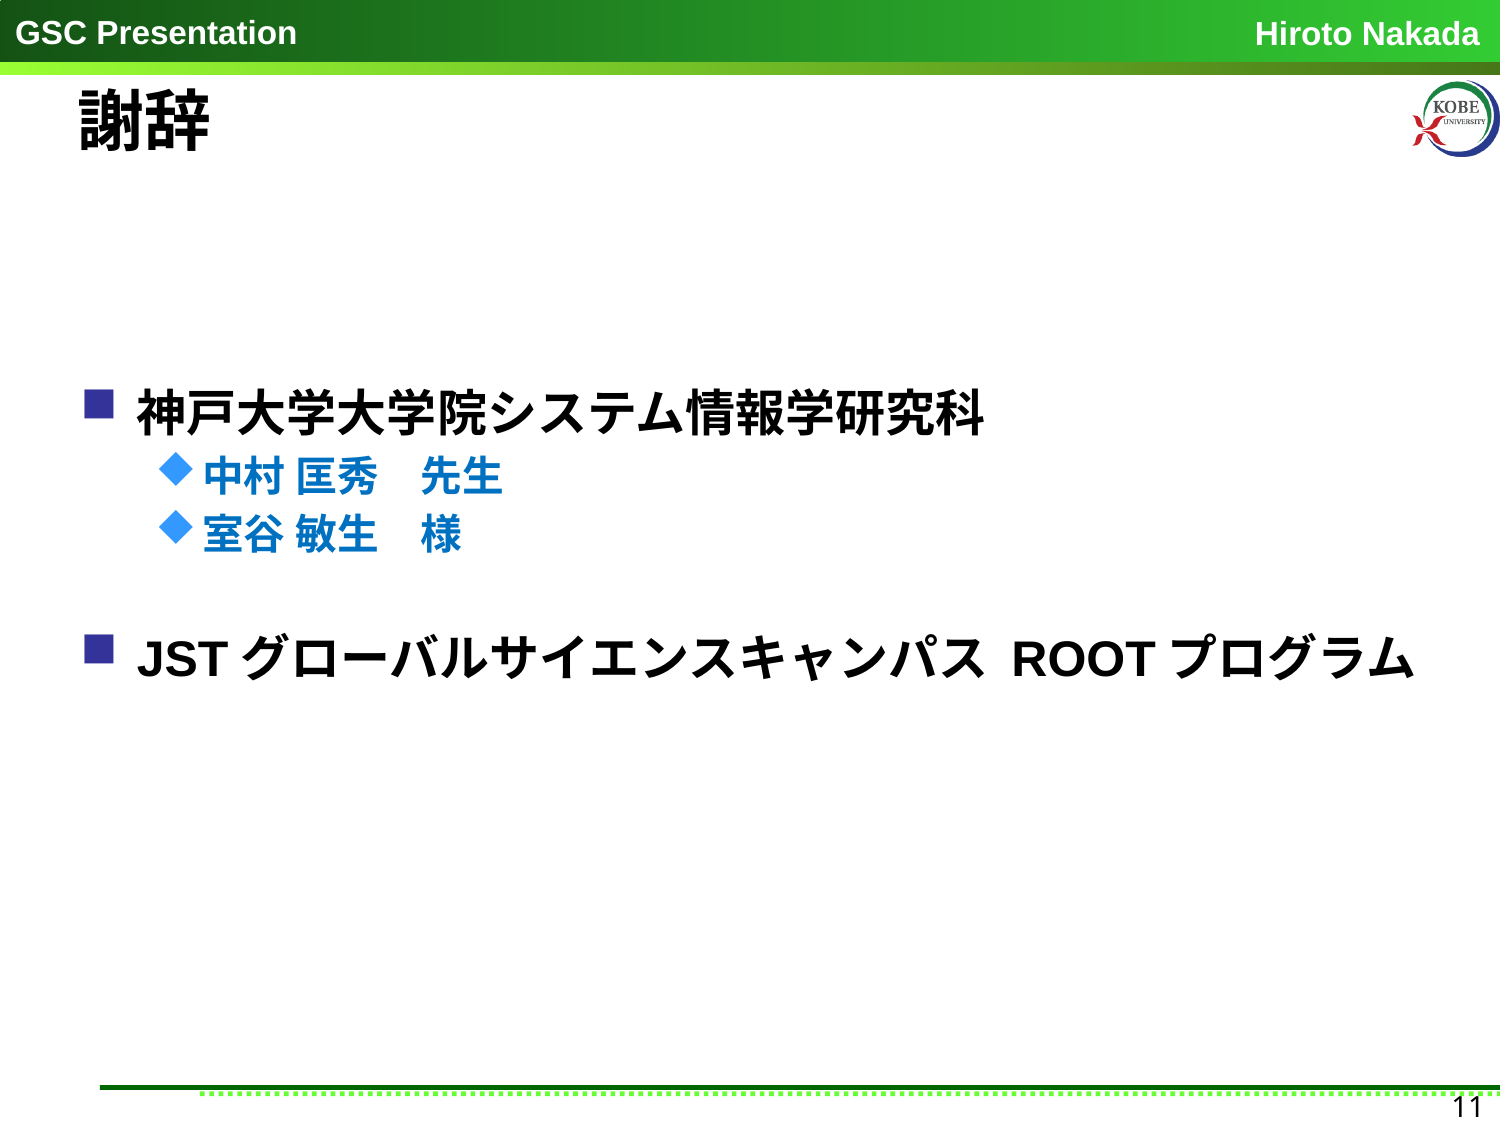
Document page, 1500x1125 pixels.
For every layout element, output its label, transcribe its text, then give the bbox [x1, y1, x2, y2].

slide_number 11 [1187, 1081, 1500, 1125]
title 謝辞 [62, 75, 1350, 163]
picture [1412, 80, 1500, 157]
list 神戸大学大学院システム情報学研究科 中村 匡秀 先生 室谷 敏生 様 JSTグローバルサイエンスキャンパス ROOTプログラム [65, 373, 1441, 1125]
